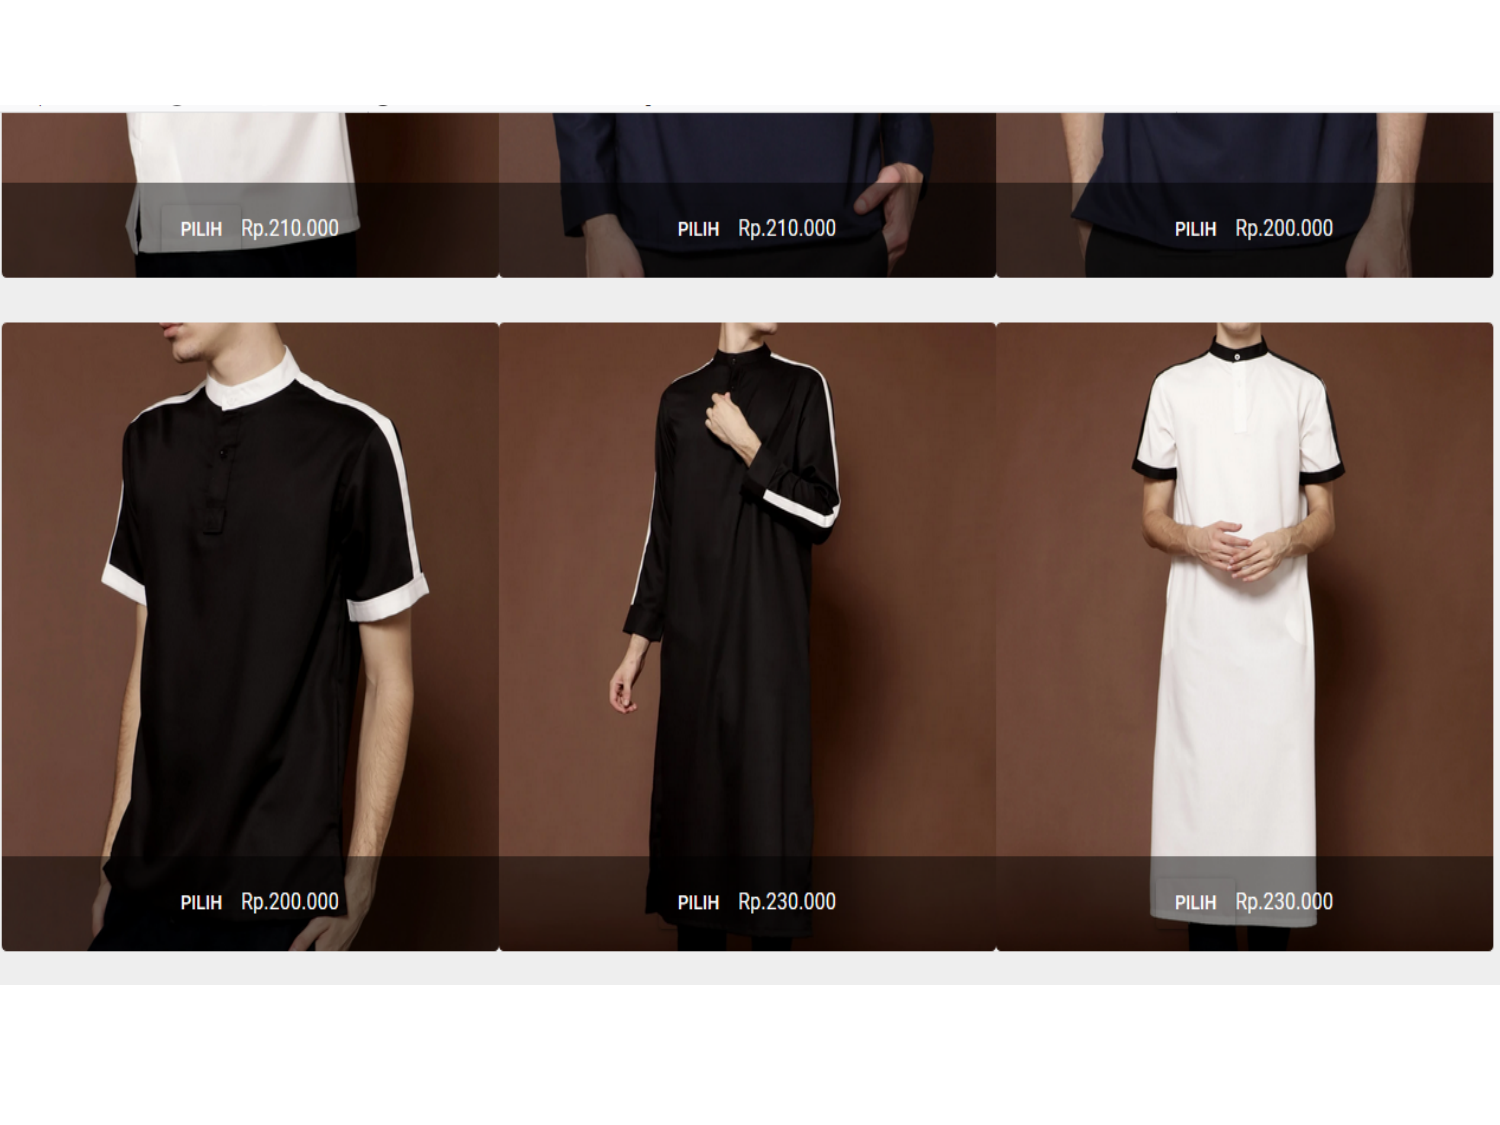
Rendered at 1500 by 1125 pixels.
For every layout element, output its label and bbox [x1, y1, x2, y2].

picture [0, 105, 1500, 985]
